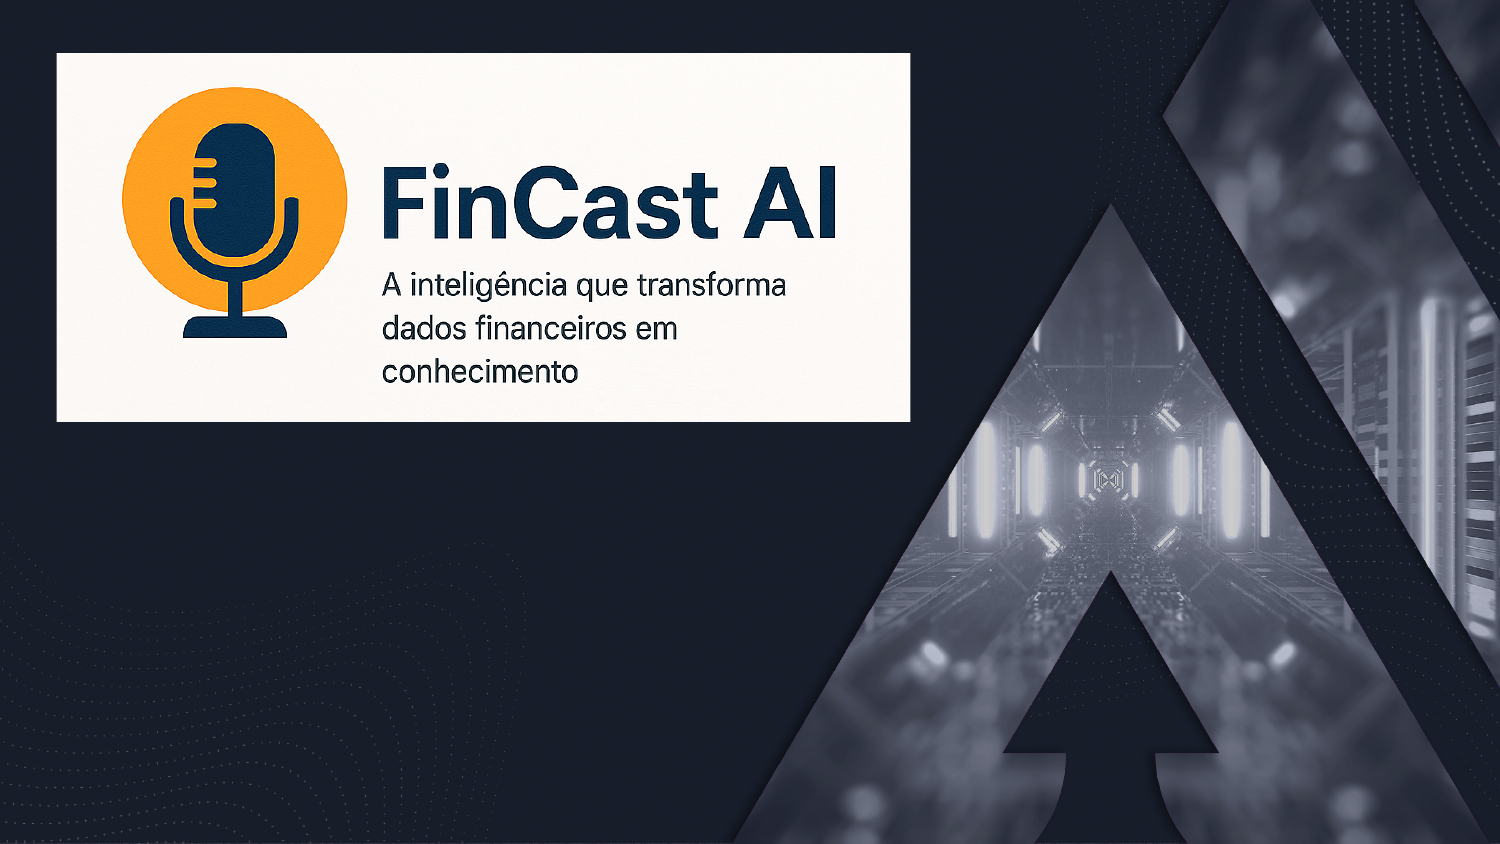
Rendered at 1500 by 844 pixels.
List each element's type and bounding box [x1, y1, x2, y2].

picture [0, 0, 1500, 844]
text_box [0, 0, 647, 373]
